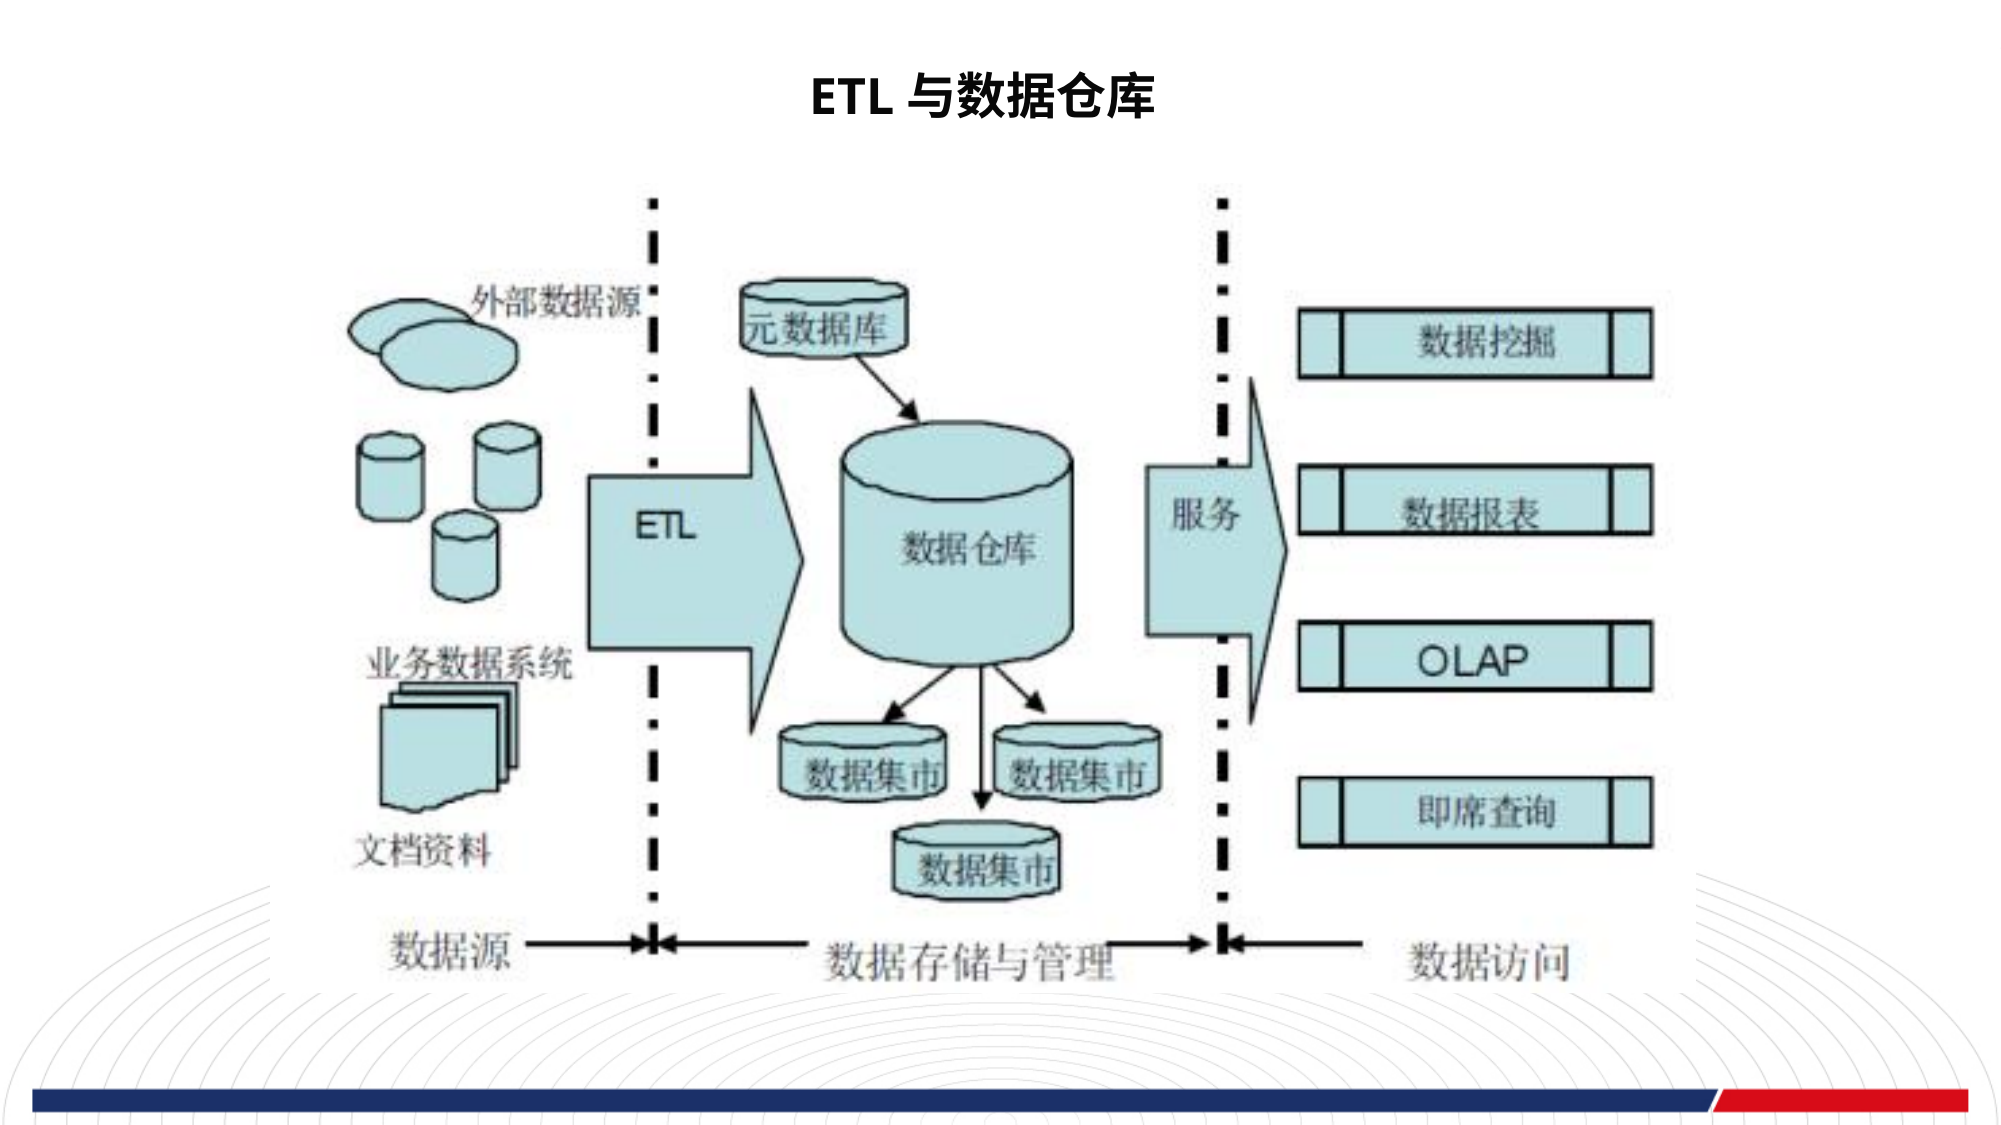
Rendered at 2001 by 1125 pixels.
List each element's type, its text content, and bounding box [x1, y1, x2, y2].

picture [0, 0, 2001, 1125]
text_box ETL与数据仓库 [136, 64, 1830, 167]
